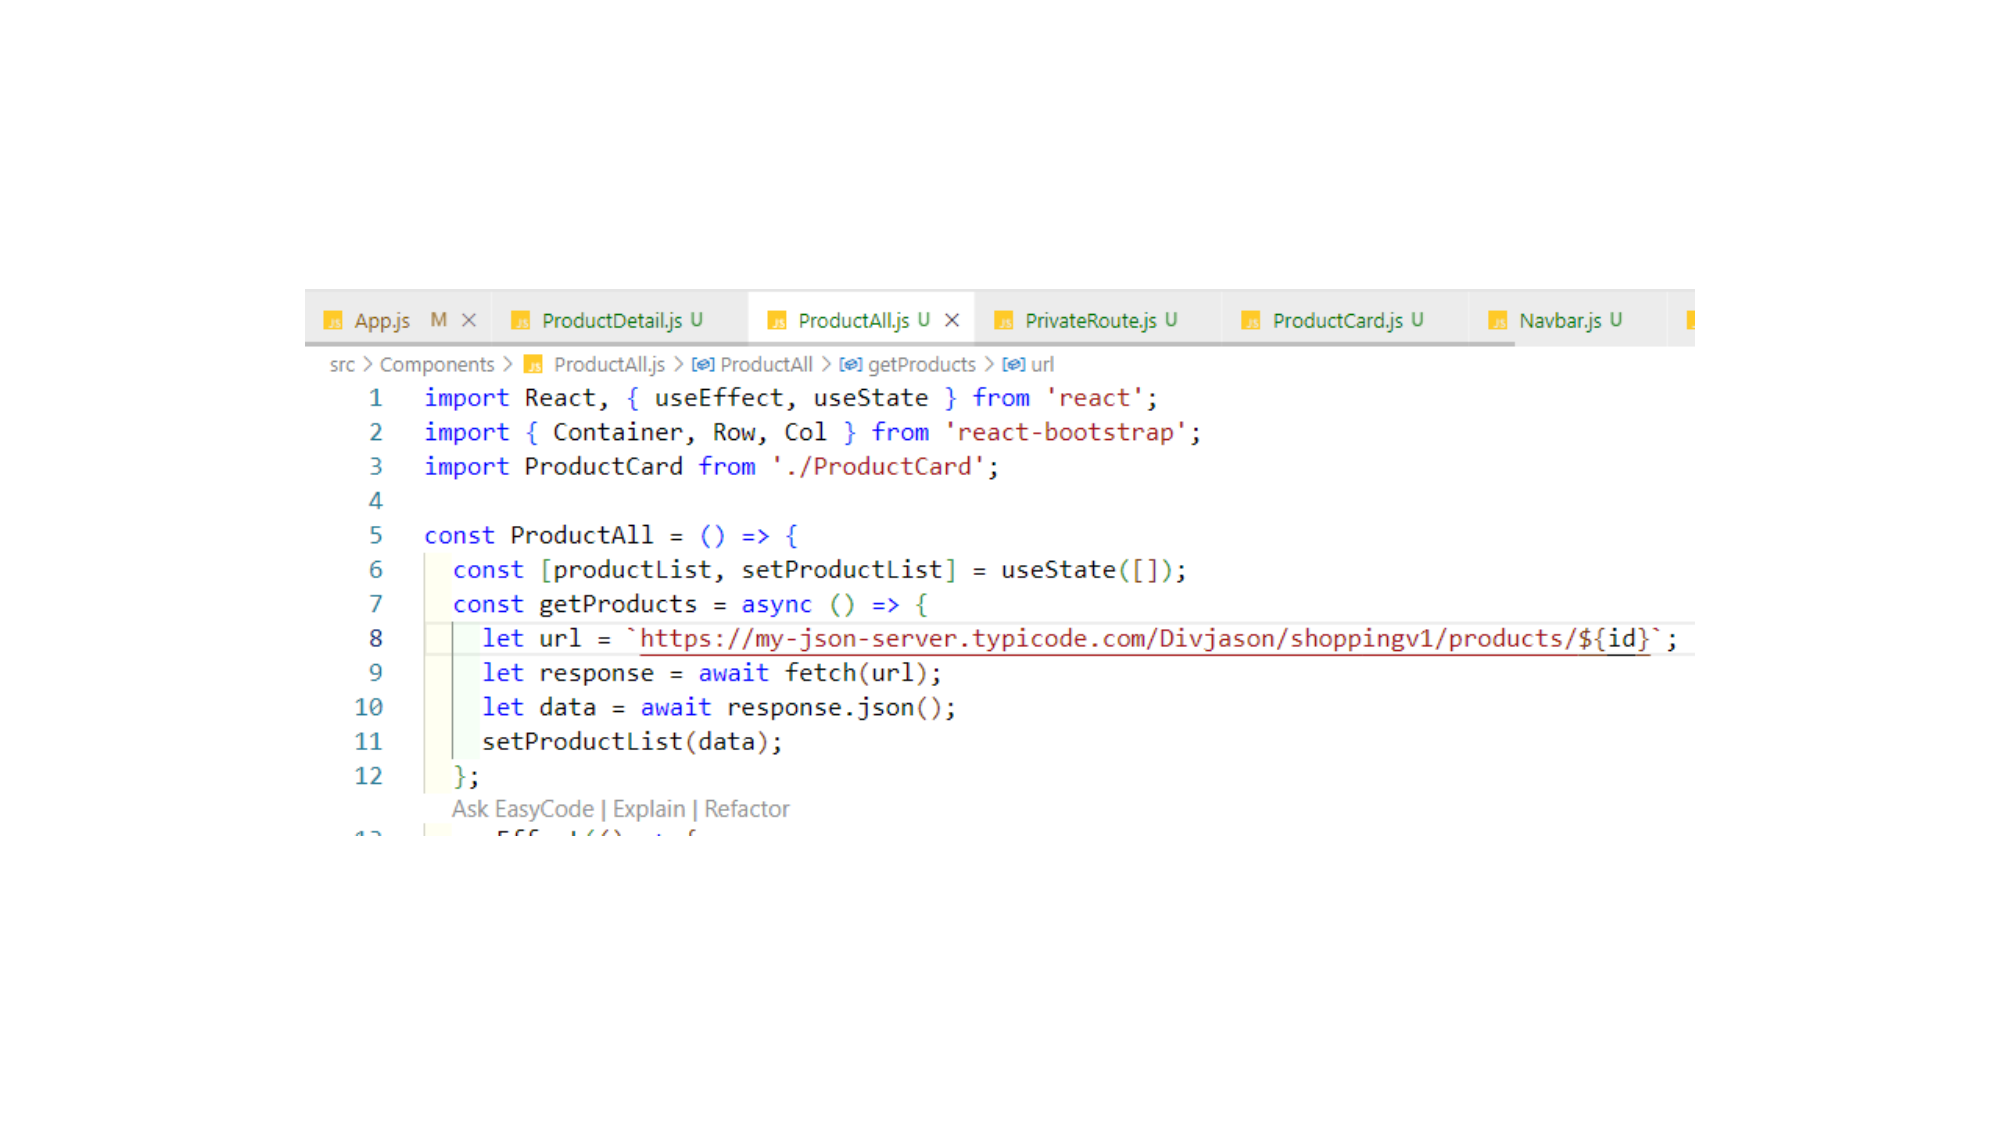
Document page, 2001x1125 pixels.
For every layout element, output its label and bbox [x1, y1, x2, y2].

picture [305, 288, 1695, 836]
